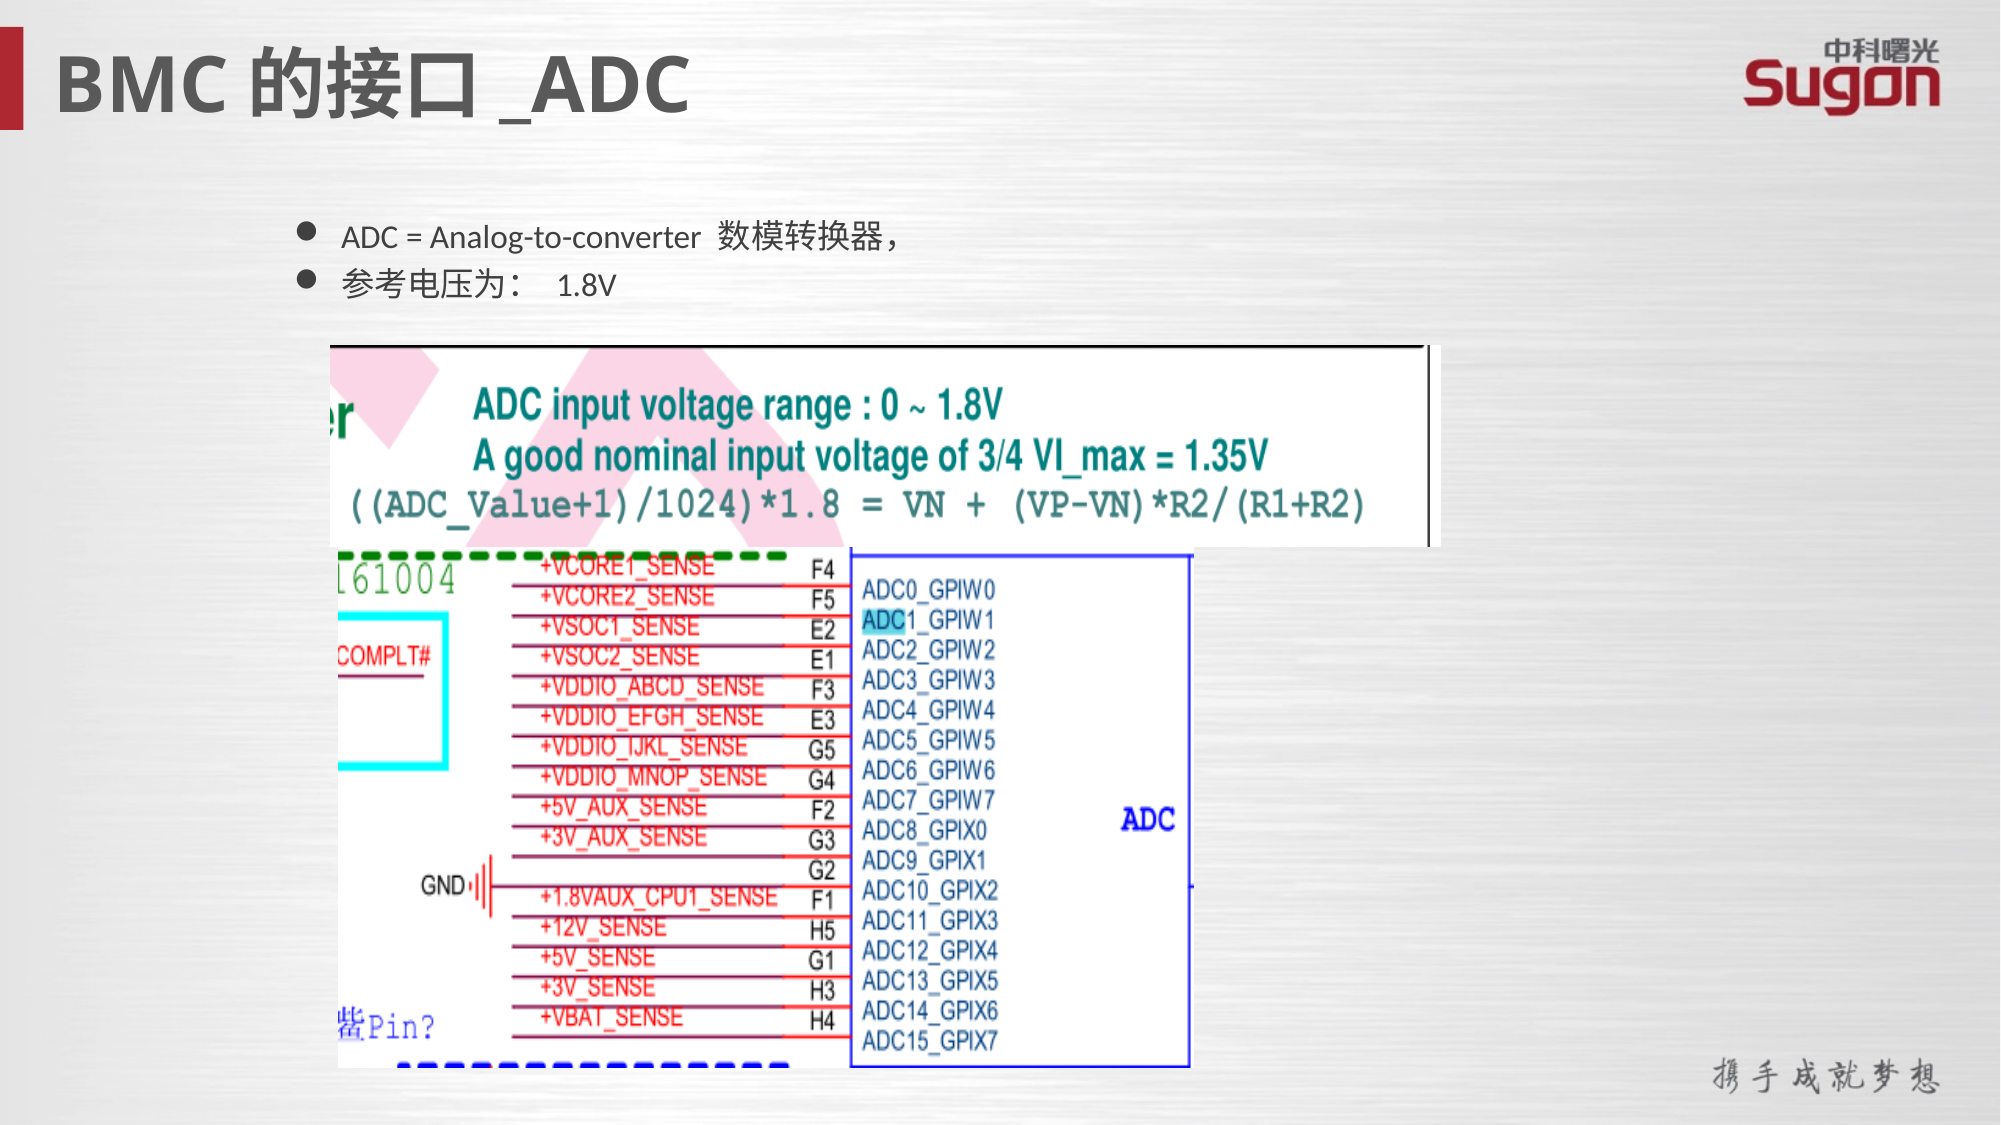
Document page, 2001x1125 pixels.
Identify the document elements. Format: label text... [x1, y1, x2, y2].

list BMC的接口_ADC [39, 26, 1662, 138]
picture [0, 0, 2001, 1125]
text_box ADC = Analog-to-converter 数模转换器， 参考电压为： 1.8V [279, 200, 1638, 311]
